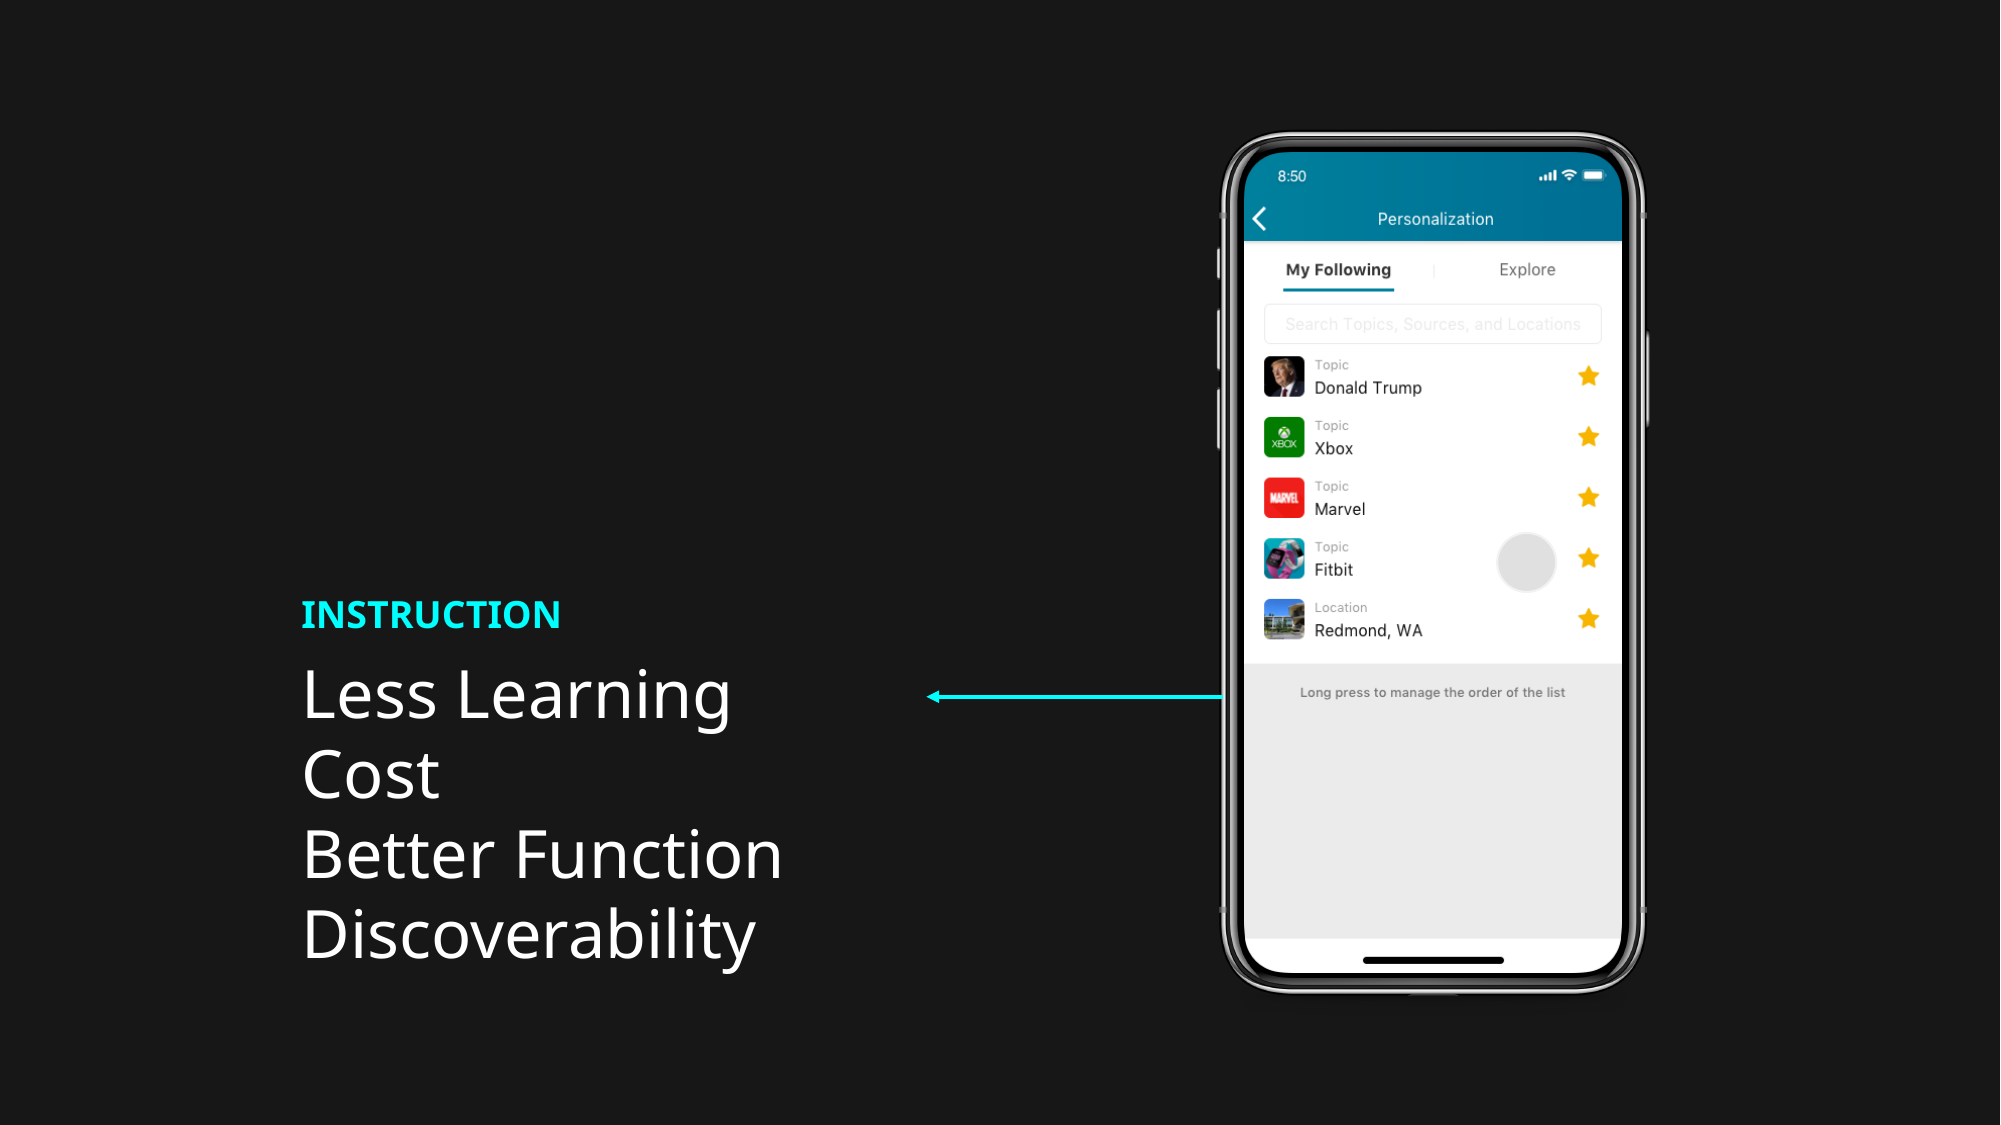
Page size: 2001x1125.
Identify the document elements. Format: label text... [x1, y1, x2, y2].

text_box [286, 584, 1223, 697]
title Less Learning Cost Better Function Discoverability [286, 697, 902, 919]
picture [1198, 95, 1668, 1030]
